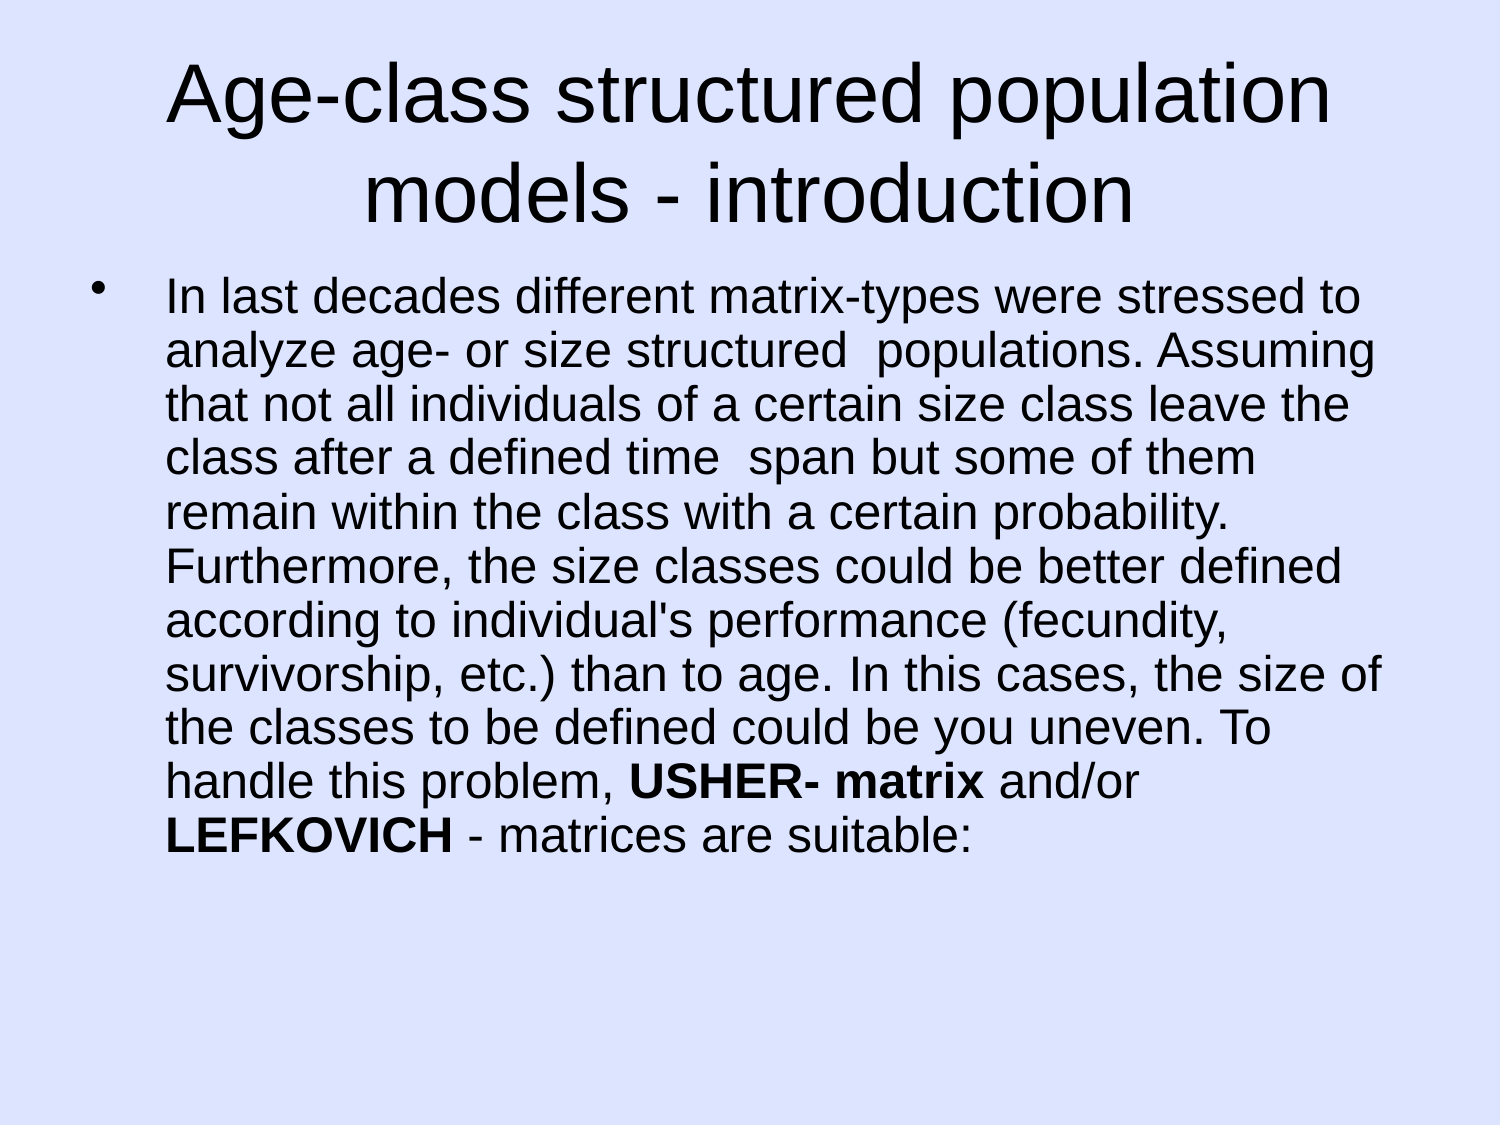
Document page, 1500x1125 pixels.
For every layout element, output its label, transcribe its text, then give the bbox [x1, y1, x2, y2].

title Age-class structured population models - introduction [75, 45, 1425, 233]
list In last decades different matrix-types were stressed to analyze age- or size structured populations. Assuming that not all individuals of a certain size class leave the class after a defined time span but some of them remain within the class with a certain probability. Furthermore, the size classes could be better defined according to individual's performance (fecundity, survivorship, etc.) than to age. In this cases, the size of the classes to be defined could be you uneven. To handle this problem, USHER- matrix and/or LEFKOVICH - matrices are suitable: [75, 262, 1425, 1005]
